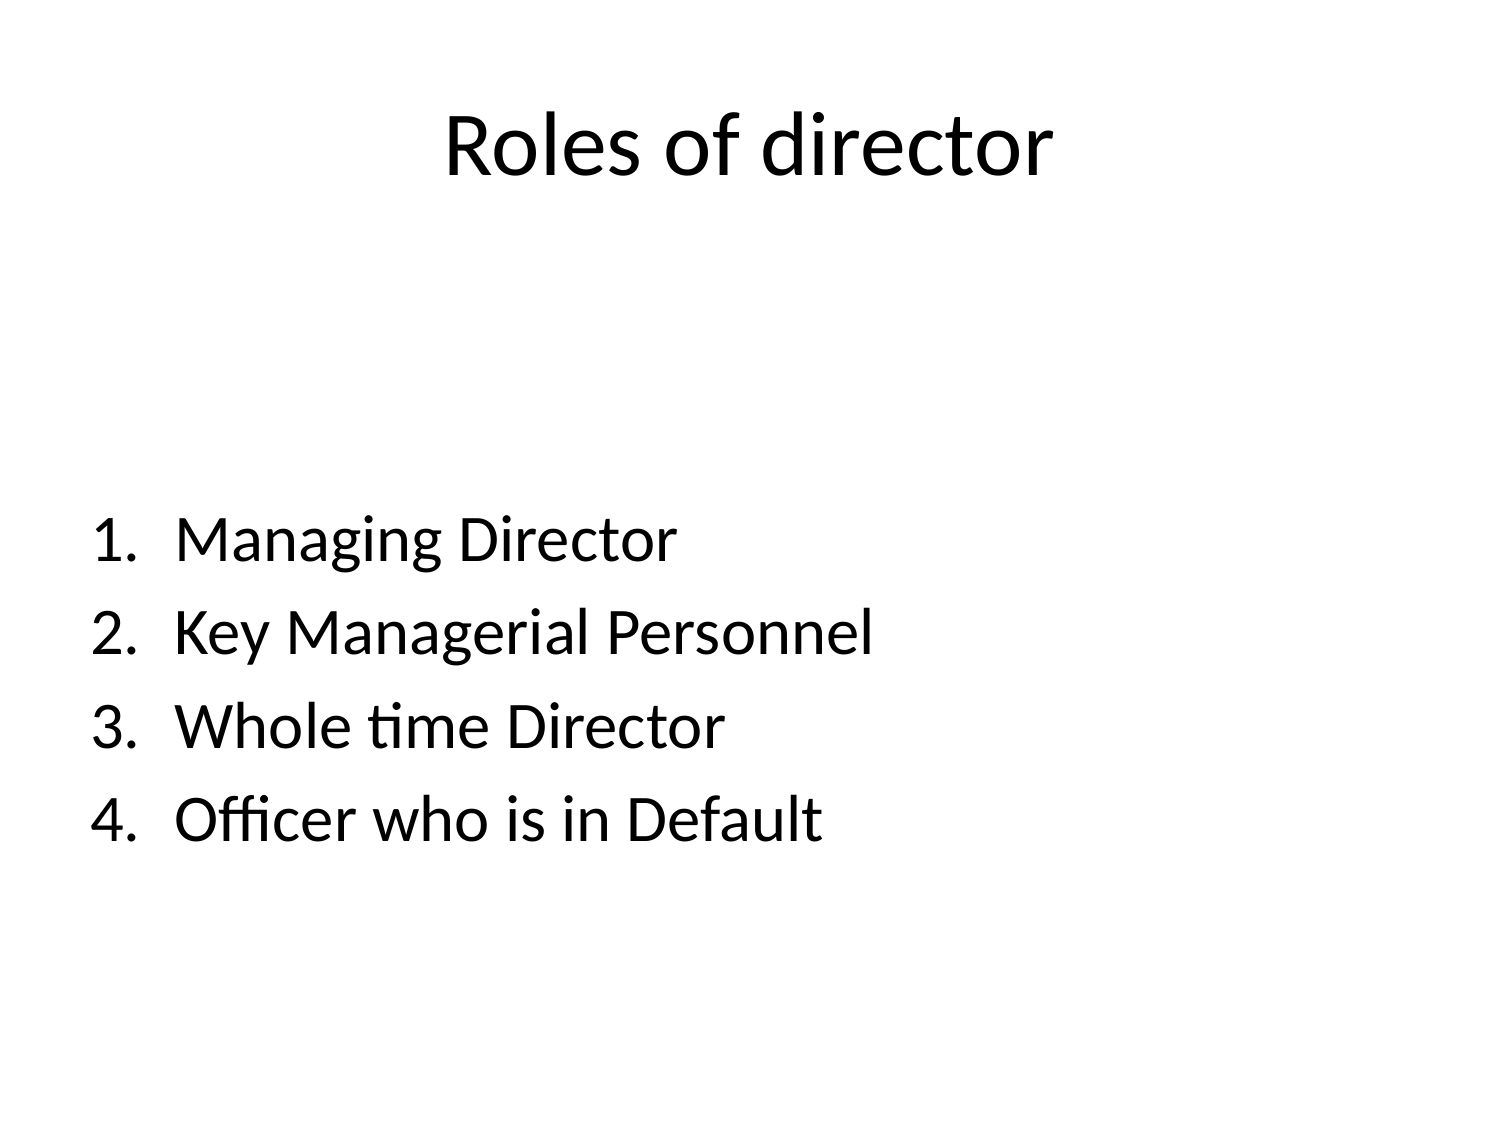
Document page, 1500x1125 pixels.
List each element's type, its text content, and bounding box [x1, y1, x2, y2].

title Roles of director [75, 45, 1425, 233]
list Managing Director Key Managerial Personnel Whole time Director Officer who is in Default [75, 487, 1425, 1005]
